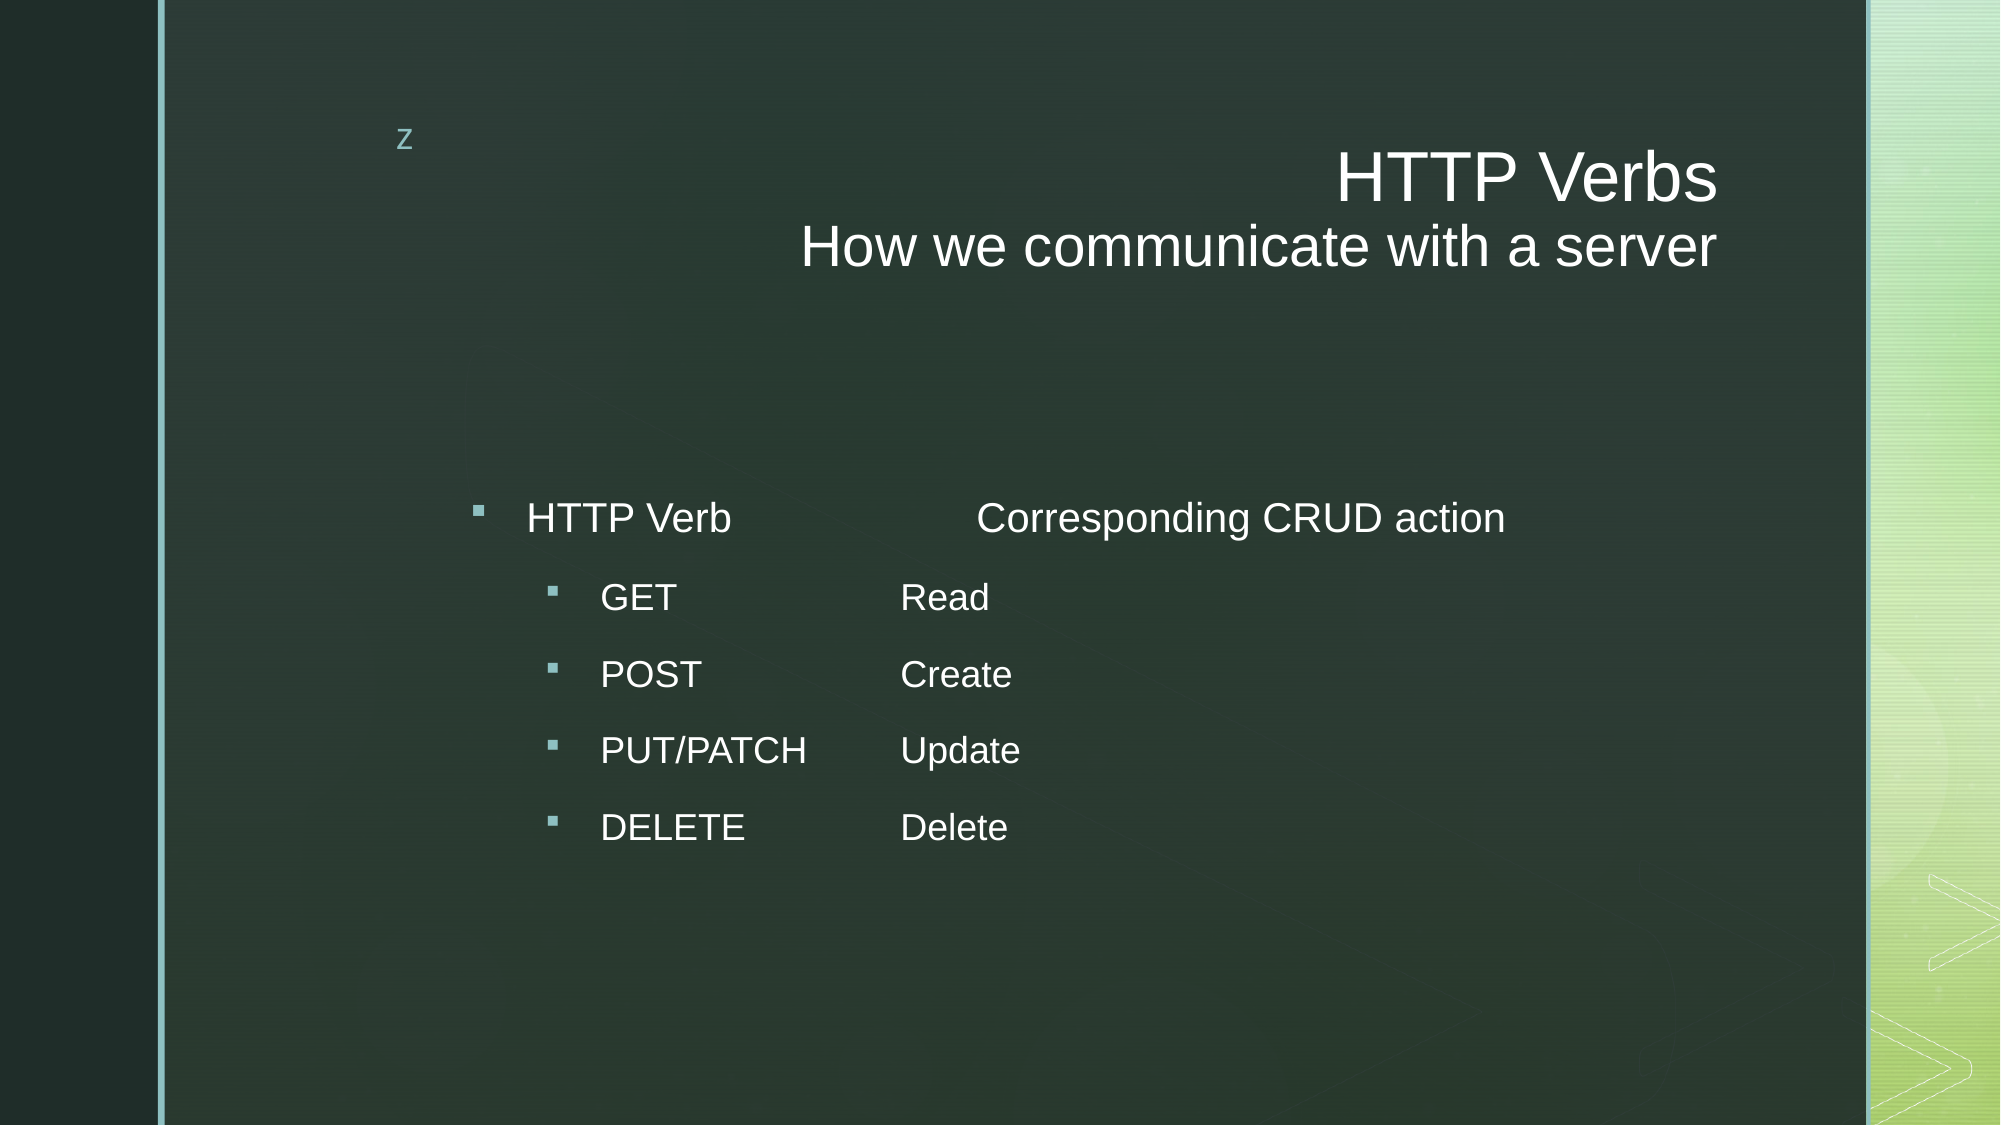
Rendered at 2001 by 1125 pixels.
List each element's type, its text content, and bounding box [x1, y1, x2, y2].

title HTTP Verbs How we communicate with a server [428, 132, 1734, 310]
list HTTP Verb Corresponding CRUD action GET Read POST Create PUT/PATCH Update DELETE Delete [454, 336, 1734, 993]
picture [1871, 0, 2001, 1125]
